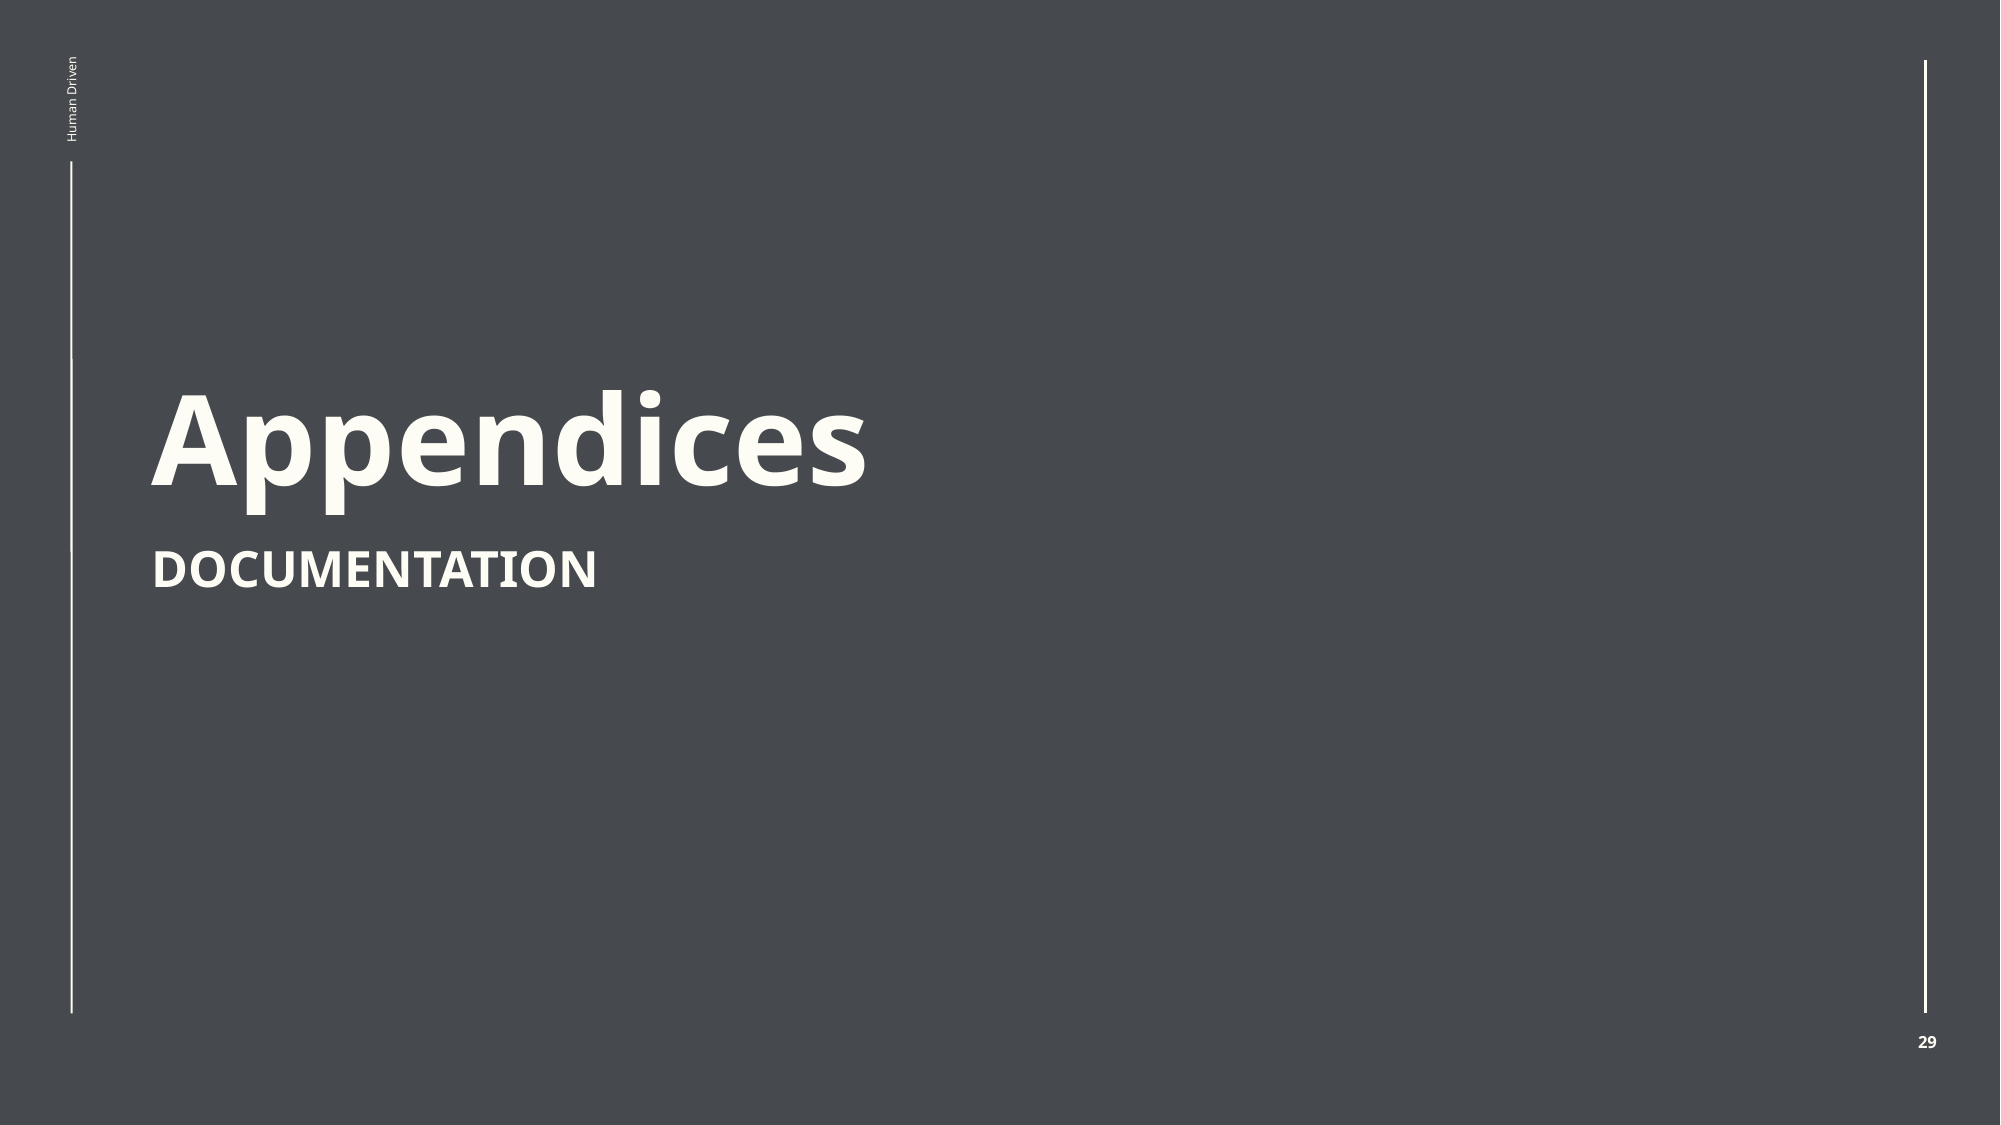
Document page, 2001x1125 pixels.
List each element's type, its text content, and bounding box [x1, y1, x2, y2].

title Appendices [136, 51, 1137, 520]
list DOCUMENTATION [136, 536, 1862, 783]
